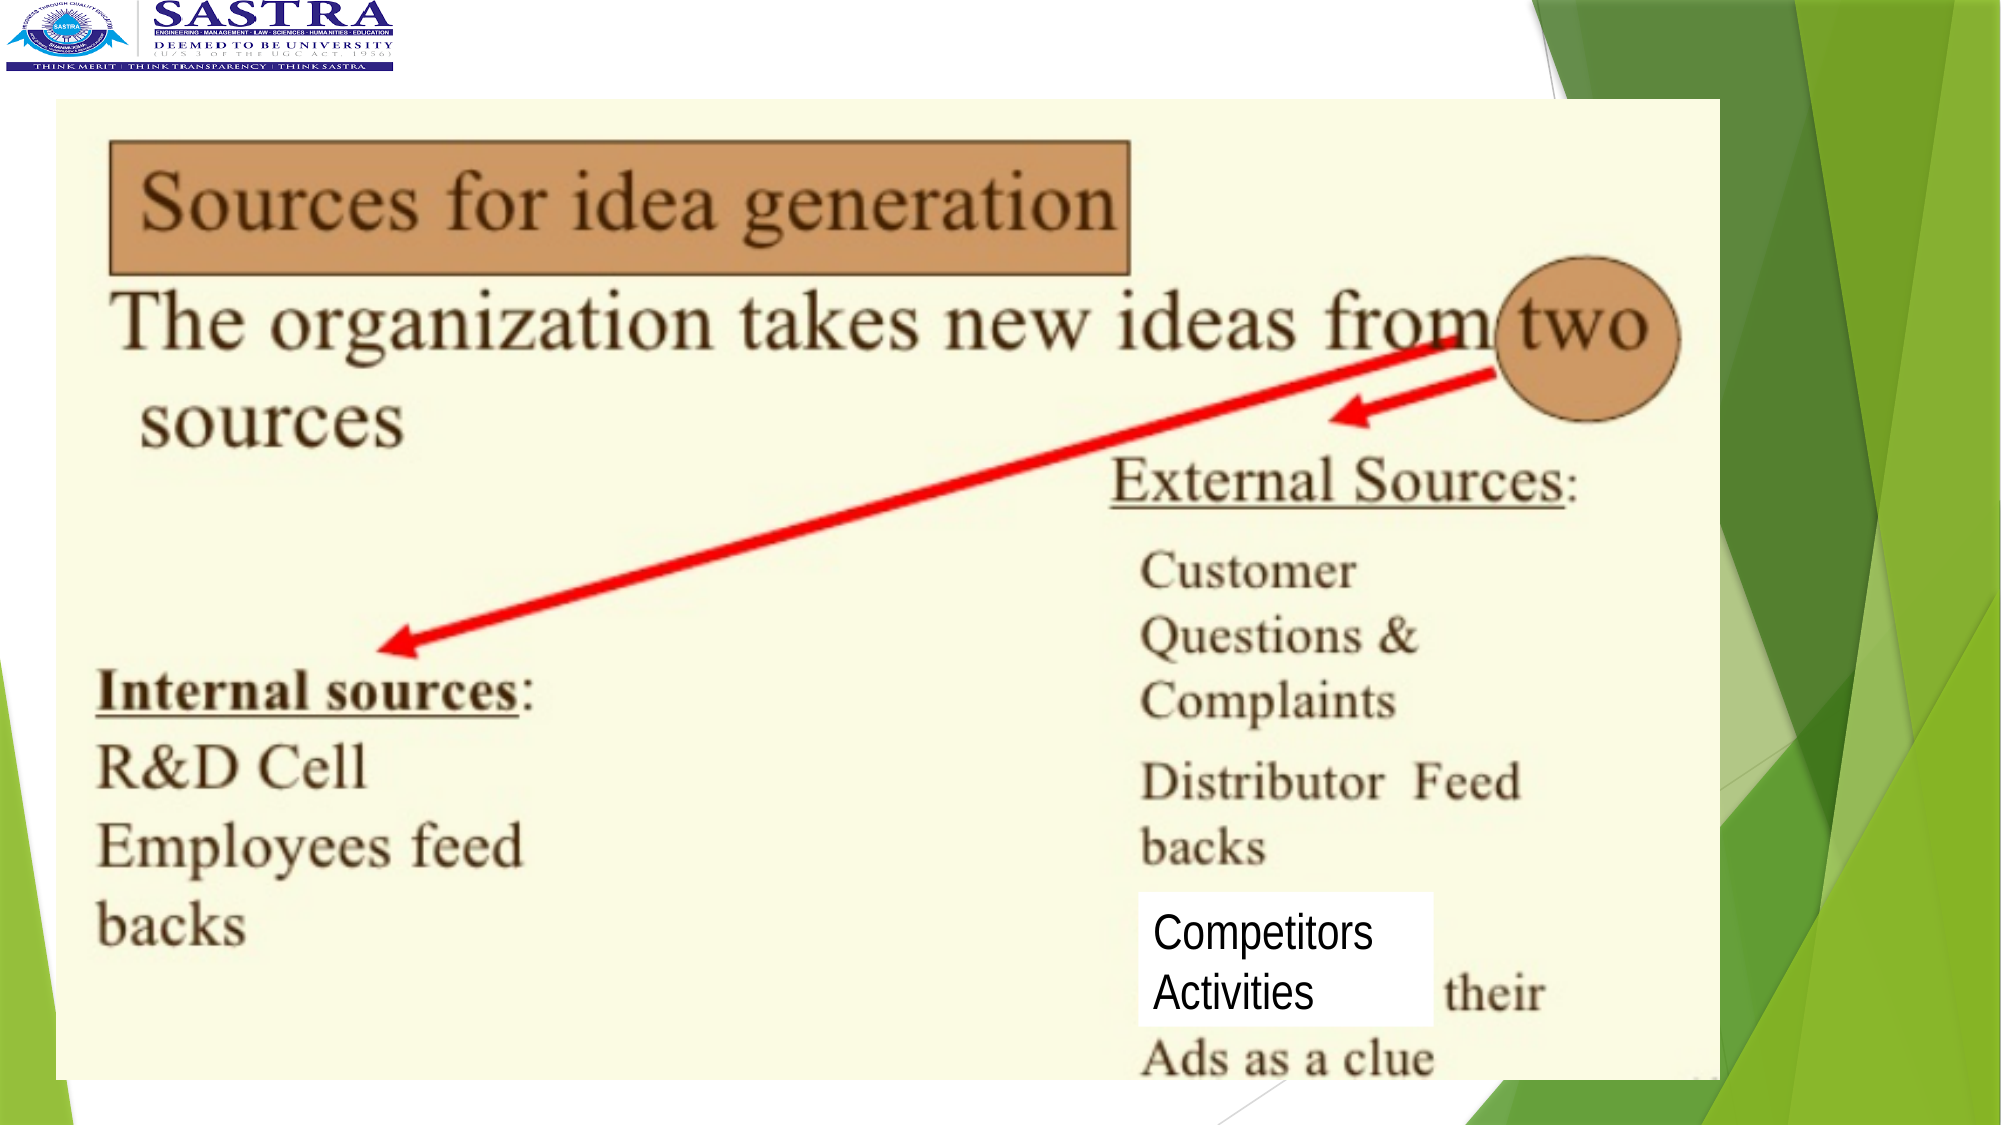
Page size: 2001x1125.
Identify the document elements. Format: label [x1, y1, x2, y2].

picture [0, 0, 401, 76]
picture [56, 99, 1721, 1081]
